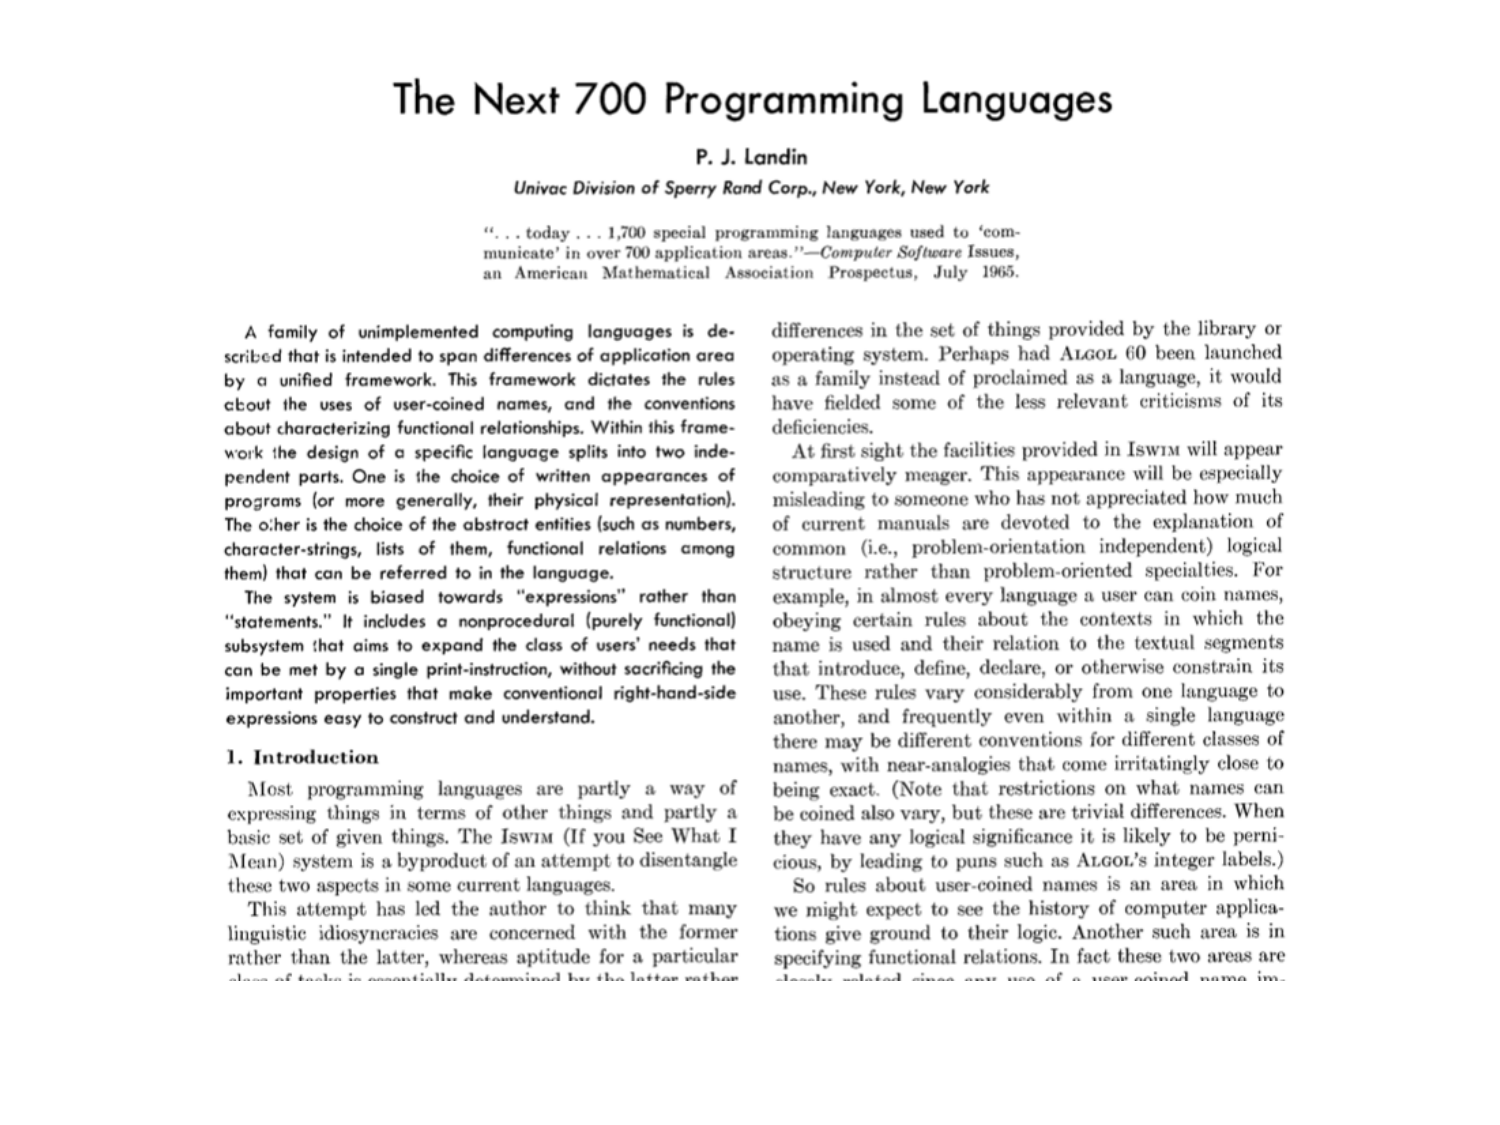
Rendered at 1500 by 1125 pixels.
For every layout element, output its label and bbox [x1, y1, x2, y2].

picture [179, 36, 1327, 981]
